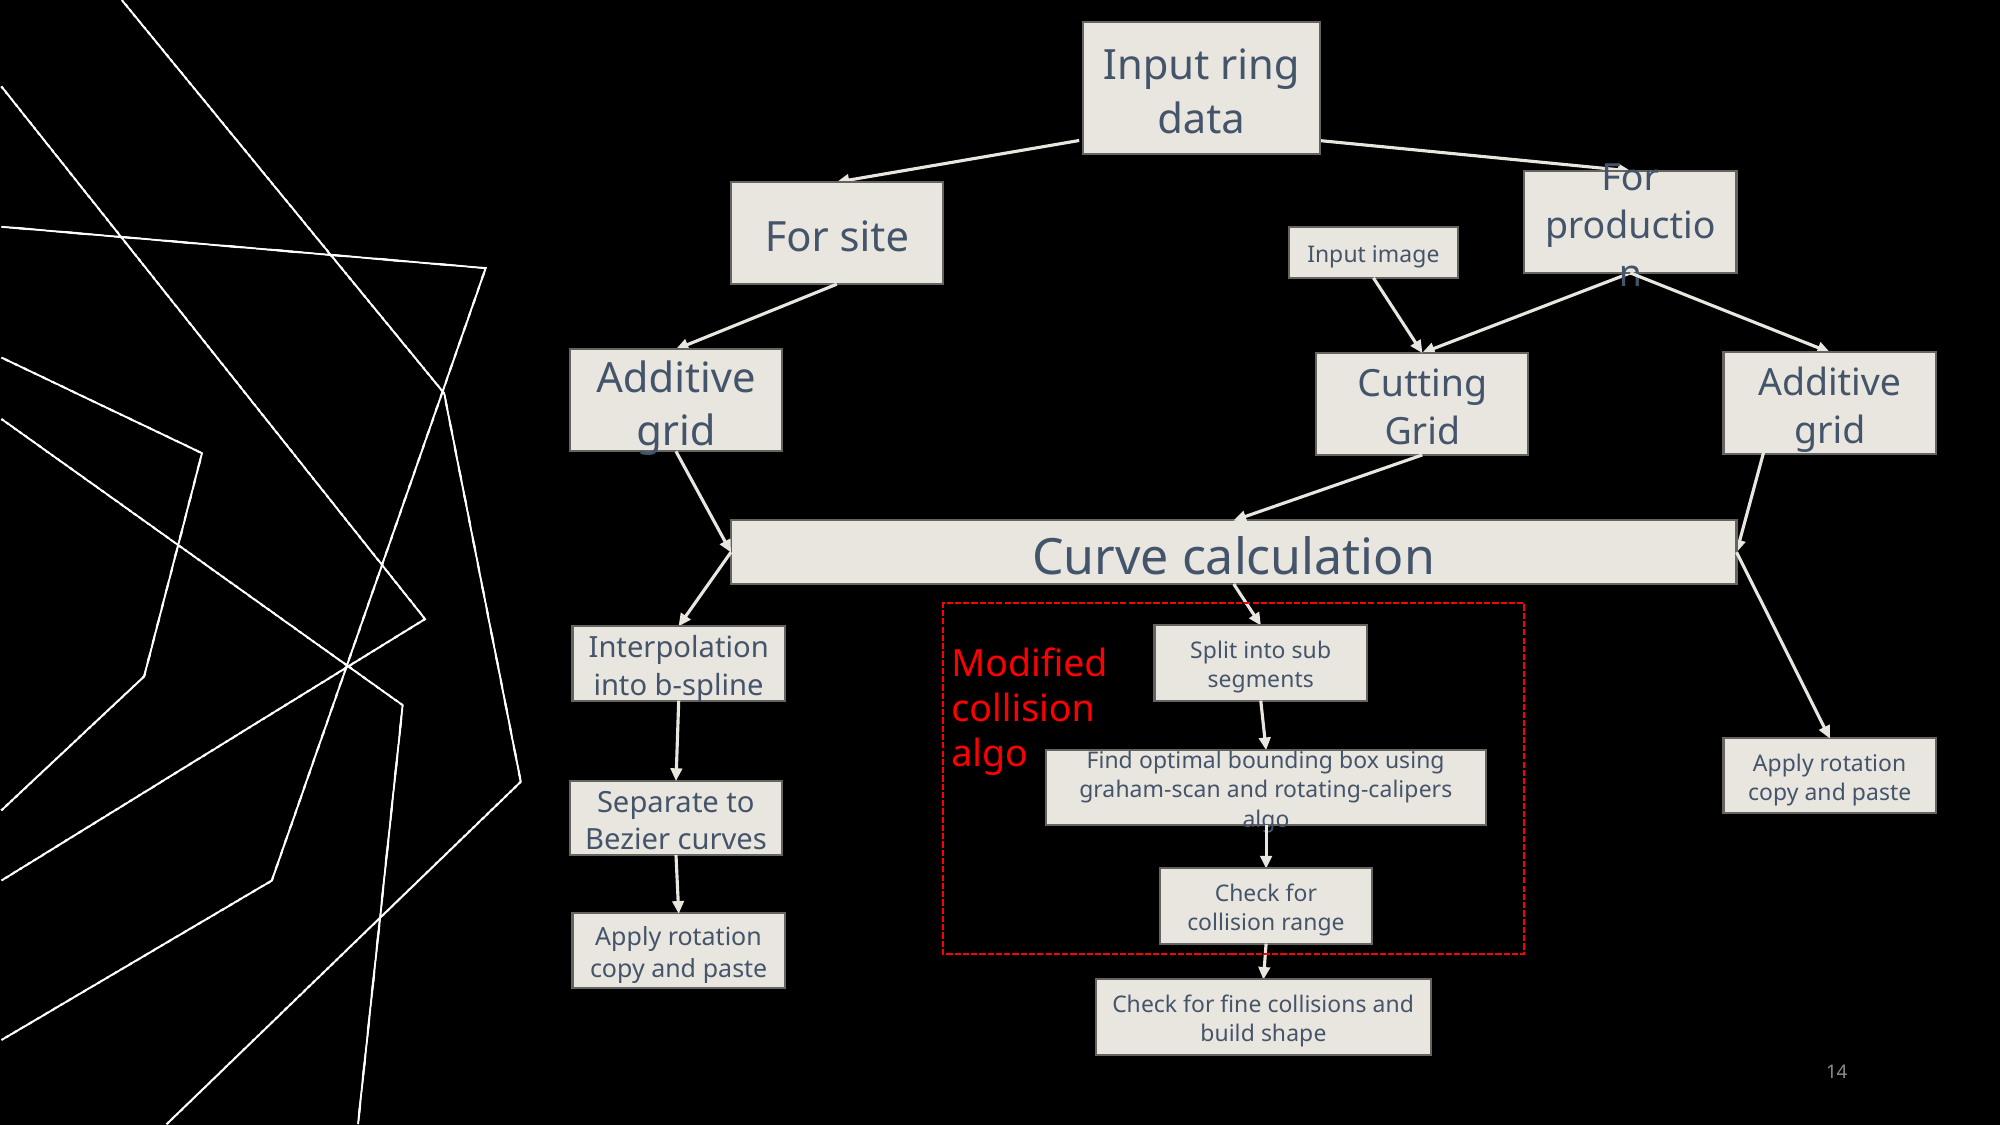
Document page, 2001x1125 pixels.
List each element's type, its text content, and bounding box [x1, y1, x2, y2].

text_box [1260, 700, 1267, 750]
slide_number 14 [1571, 1042, 1863, 1103]
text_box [1233, 583, 1261, 626]
text_box Additive grid [1722, 351, 1937, 455]
text_box Apply rotation copy and paste [1722, 737, 1937, 814]
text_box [675, 451, 731, 553]
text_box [1630, 272, 1830, 353]
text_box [1373, 277, 1423, 353]
text_box Additive grid [569, 348, 783, 452]
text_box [836, 140, 1080, 183]
picture [0, 0, 522, 1125]
text_box Apply rotation copy and paste [571, 912, 786, 989]
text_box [675, 284, 837, 350]
text_box Interpolation into b-spline [571, 625, 786, 702]
text_box Separate to Bezier curves [569, 780, 783, 856]
text_box Modified collision algo [936, 631, 1123, 782]
text_box Cutting Grid [1315, 352, 1529, 456]
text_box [1266, 135, 1631, 171]
text_box For site [730, 181, 944, 285]
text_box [1422, 272, 1630, 353]
text_box [942, 602, 1525, 955]
text_box Input ring data [1082, 21, 1321, 155]
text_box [1736, 552, 1830, 739]
text_box For production [1523, 170, 1738, 272]
text_box Check for fine collisions and build shape [1095, 978, 1432, 1056]
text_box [678, 552, 731, 627]
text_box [1233, 454, 1423, 521]
text_box Input image [1288, 226, 1459, 279]
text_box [1736, 407, 1776, 552]
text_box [1263, 943, 1267, 980]
text_box Curve calculation [731, 519, 1736, 585]
